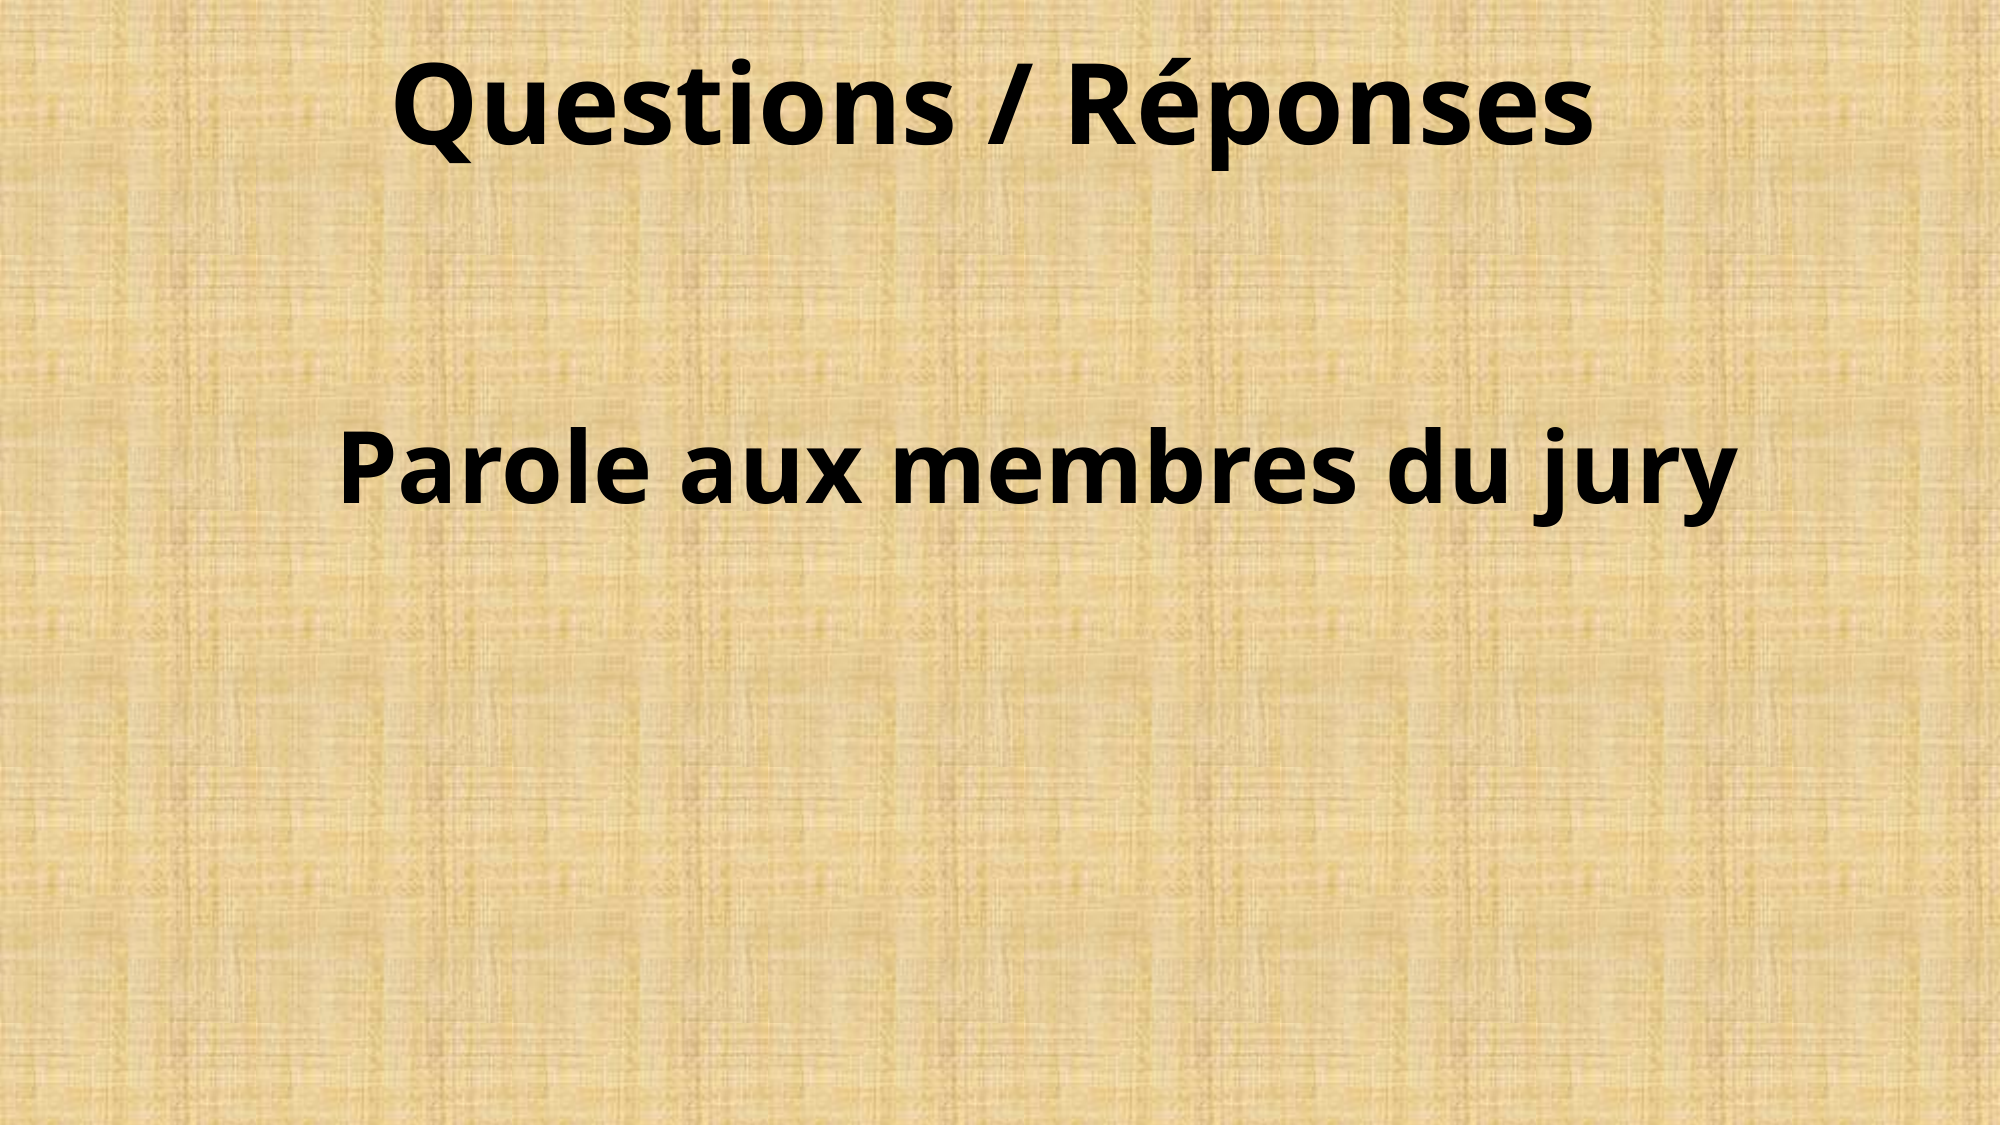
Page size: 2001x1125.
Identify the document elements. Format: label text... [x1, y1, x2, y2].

text_box Questions / Réponses [131, 0, 1857, 218]
title Parole aux membres du jury [174, 362, 1900, 580]
picture [0, 0, 2000, 1125]
